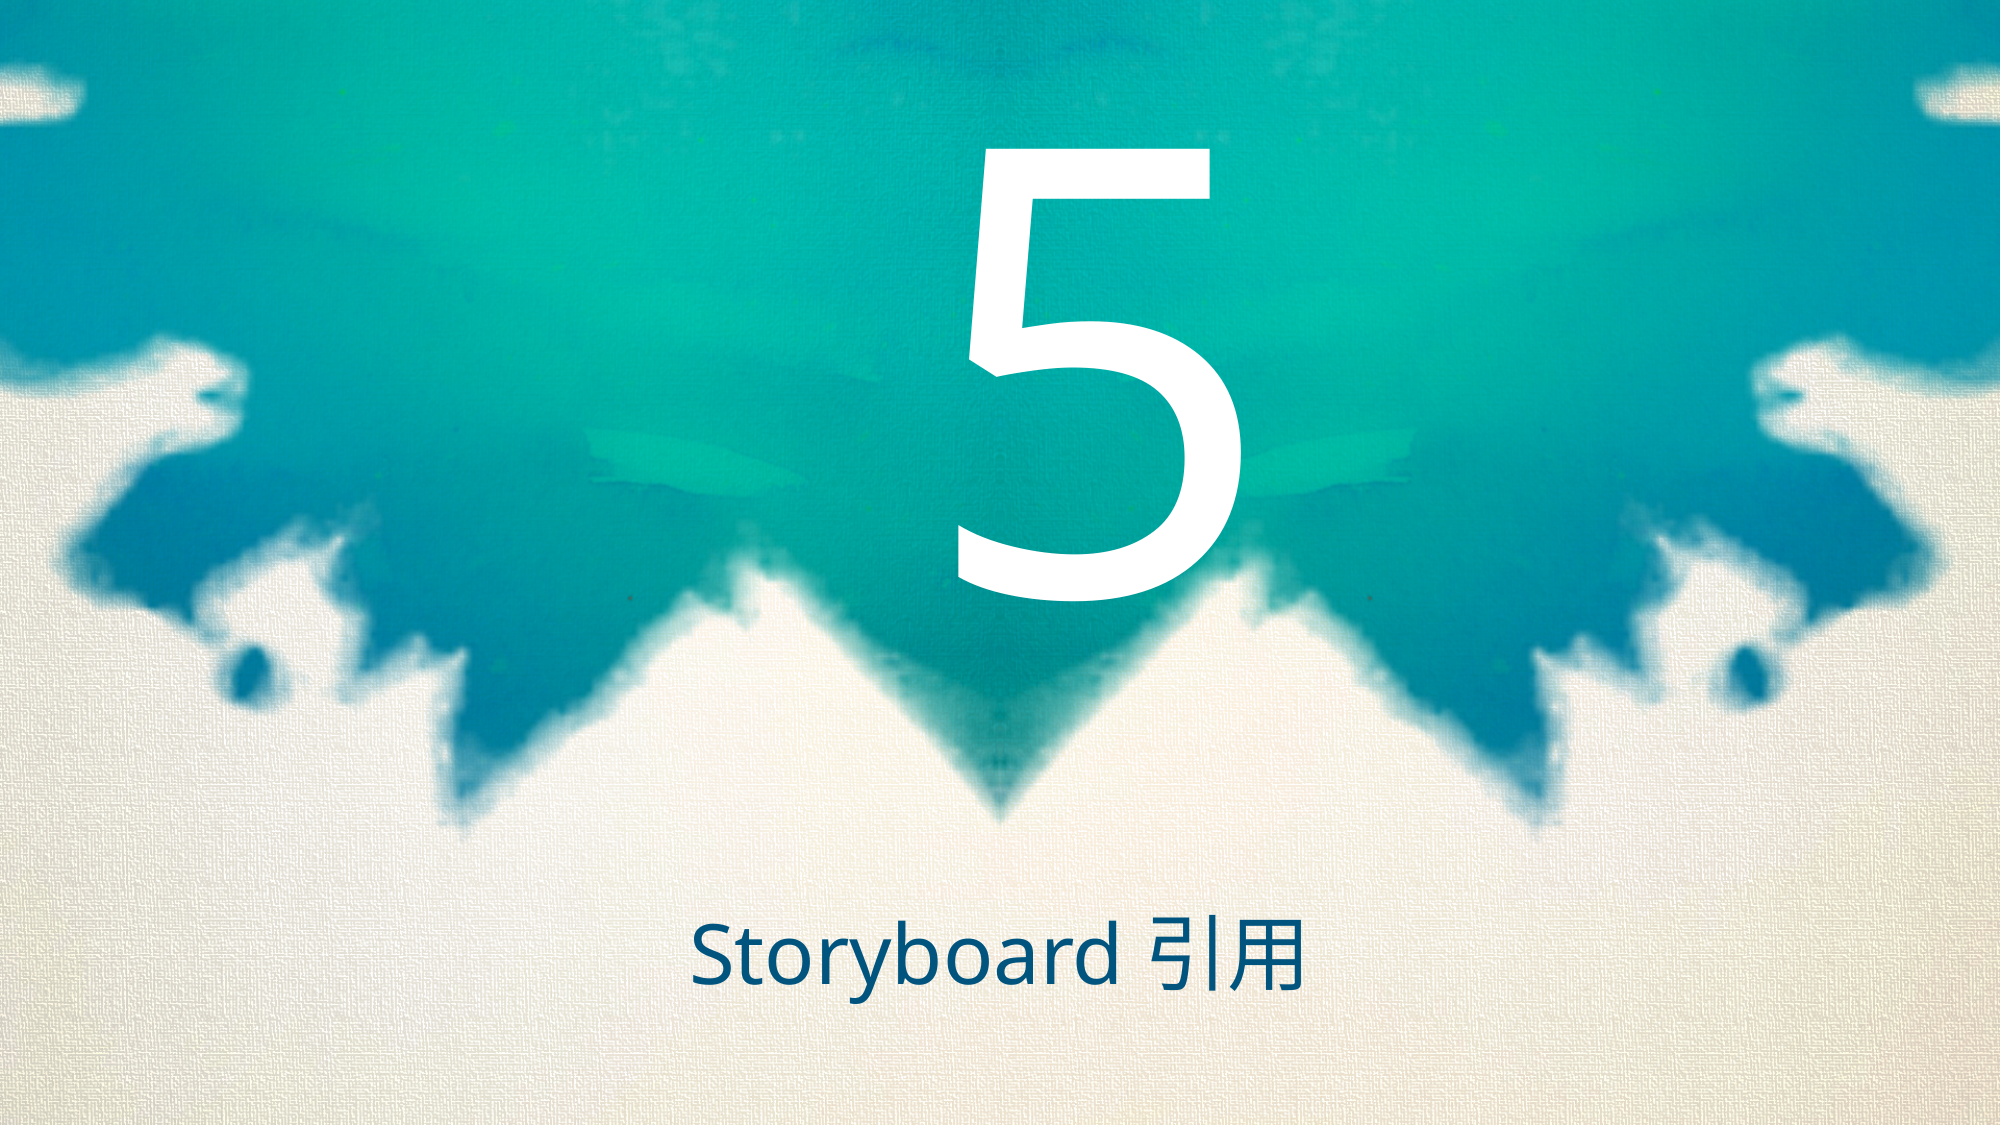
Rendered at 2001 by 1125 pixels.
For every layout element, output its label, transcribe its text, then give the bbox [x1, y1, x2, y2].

picture [0, 0, 2000, 1125]
text_box Storyboard引用 [358, 924, 1642, 1009]
